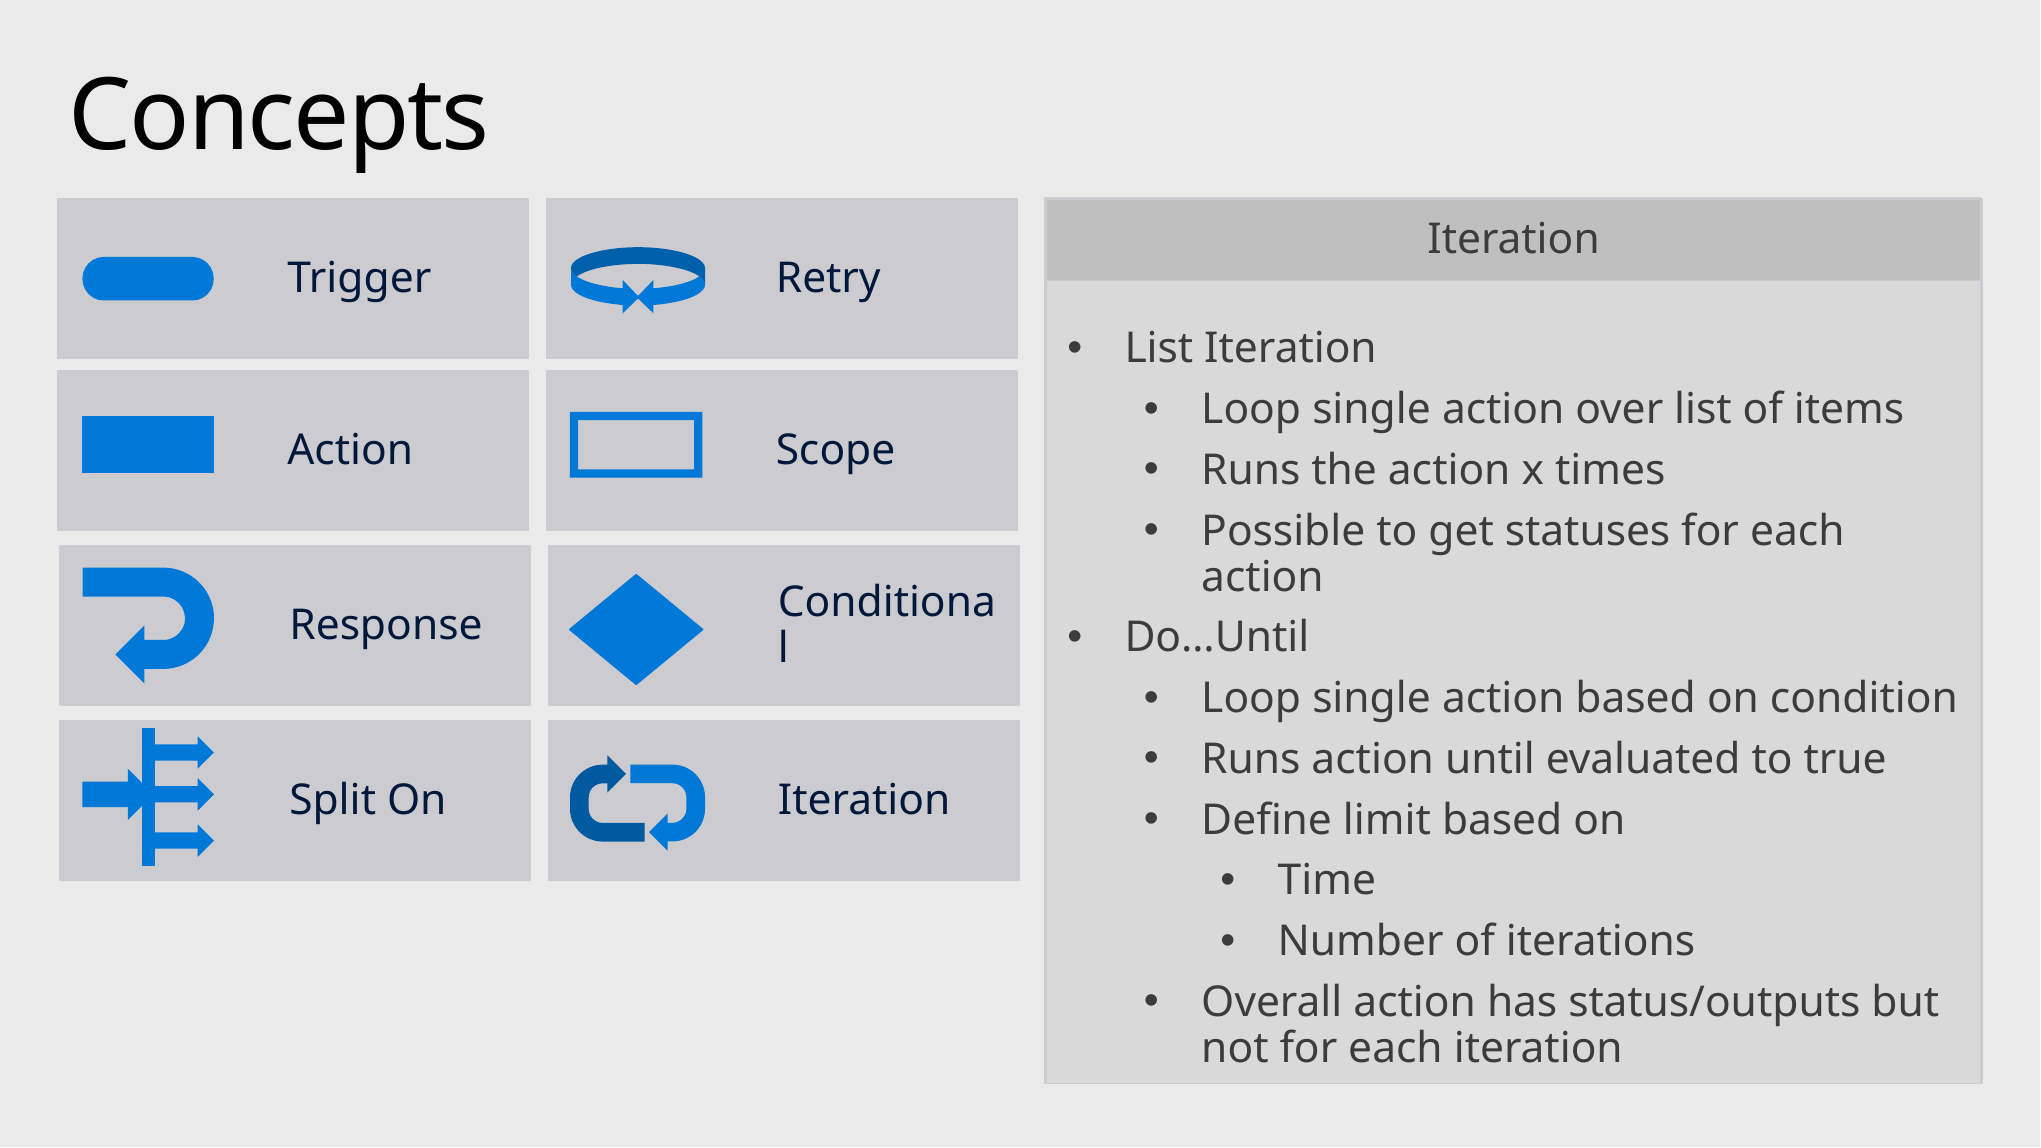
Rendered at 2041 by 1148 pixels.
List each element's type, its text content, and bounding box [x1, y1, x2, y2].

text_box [546, 198, 1018, 359]
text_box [57, 370, 529, 531]
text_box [57, 198, 529, 359]
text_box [548, 720, 1020, 881]
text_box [548, 545, 1020, 706]
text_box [1045, 198, 1982, 1084]
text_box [59, 720, 531, 881]
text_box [546, 370, 1018, 531]
title Concepts [45, 48, 1996, 199]
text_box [59, 545, 531, 706]
